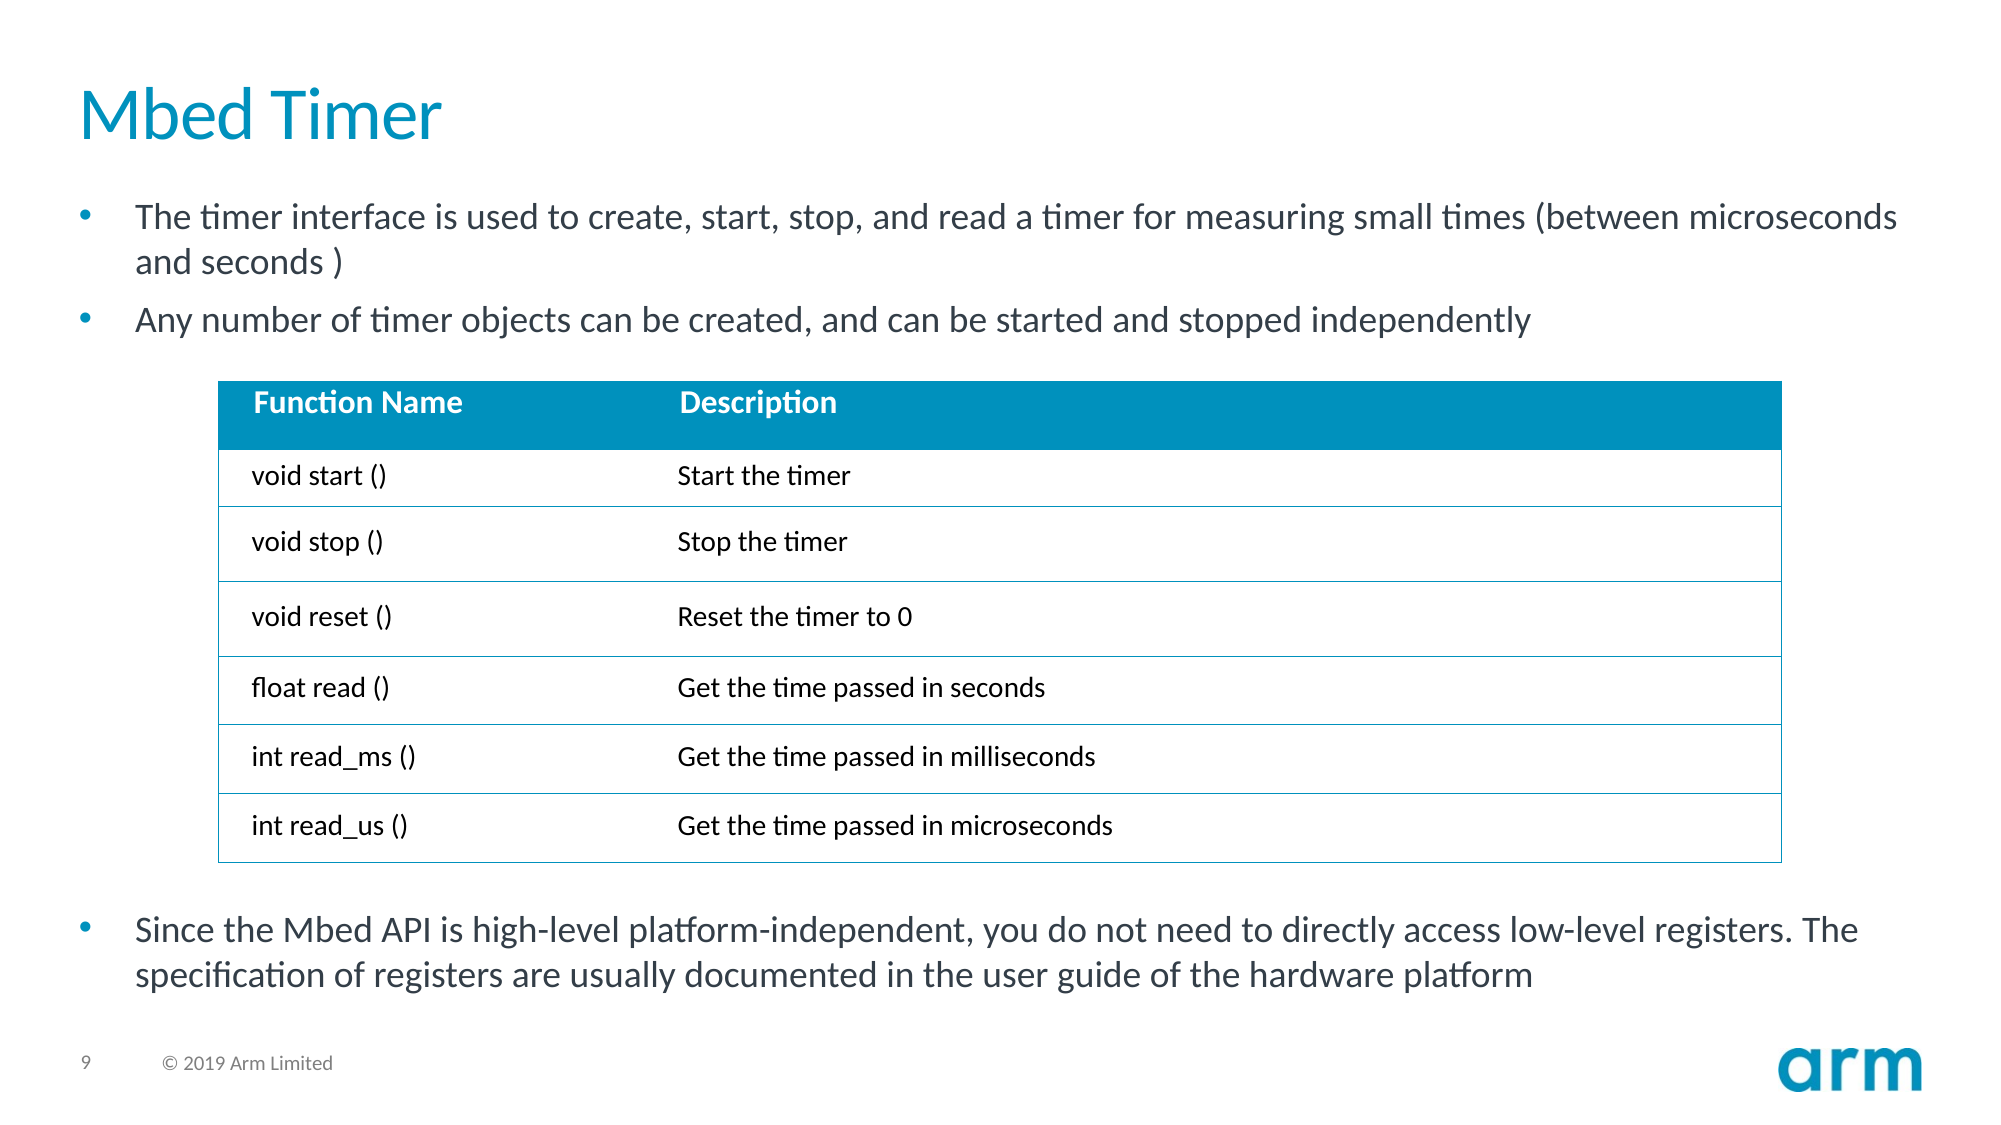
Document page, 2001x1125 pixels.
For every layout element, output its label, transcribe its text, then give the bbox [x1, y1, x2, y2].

picture [1778, 1048, 1794, 1067]
table_cell void start () [219, 450, 645, 506]
list The timer interface is used to create, start, stop, and read a timer for measuring small times (between microseconds and seconds ) Any number of timer objects can be created, and can be started and stopped independently Since the Mbed API is high-level platform-independent, you do not need to directly access low-level registers. The specification of registers are usually documented in the user guide of the hardware platform [78, 192, 1922, 1004]
table_header Function Name [219, 382, 645, 449]
title Mbed Timer [78, 78, 1922, 186]
table_cell Get the time passed in seconds [645, 657, 1781, 724]
table_cell Start the timer [645, 450, 1781, 506]
table_cell float read () [219, 657, 645, 724]
picture [1778, 1072, 1794, 1092]
table_header Description [645, 382, 1781, 449]
table_cell Reset the timer to 0 [645, 582, 1781, 656]
picture [1889, 1048, 1903, 1053]
picture [1911, 1048, 1922, 1062]
table_cell void reset () [219, 582, 645, 656]
table_cell int read_us () [219, 794, 645, 862]
table_cell int read_ms () [219, 725, 645, 793]
picture [1803, 1048, 1922, 1092]
table_cell Stop the timer [645, 507, 1781, 581]
table_cell Get the time passed in microseconds [645, 794, 1781, 862]
table_cell void stop () [219, 507, 645, 581]
table_cell Get the time passed in milliseconds [645, 725, 1781, 793]
picture [1788, 1056, 1812, 1083]
